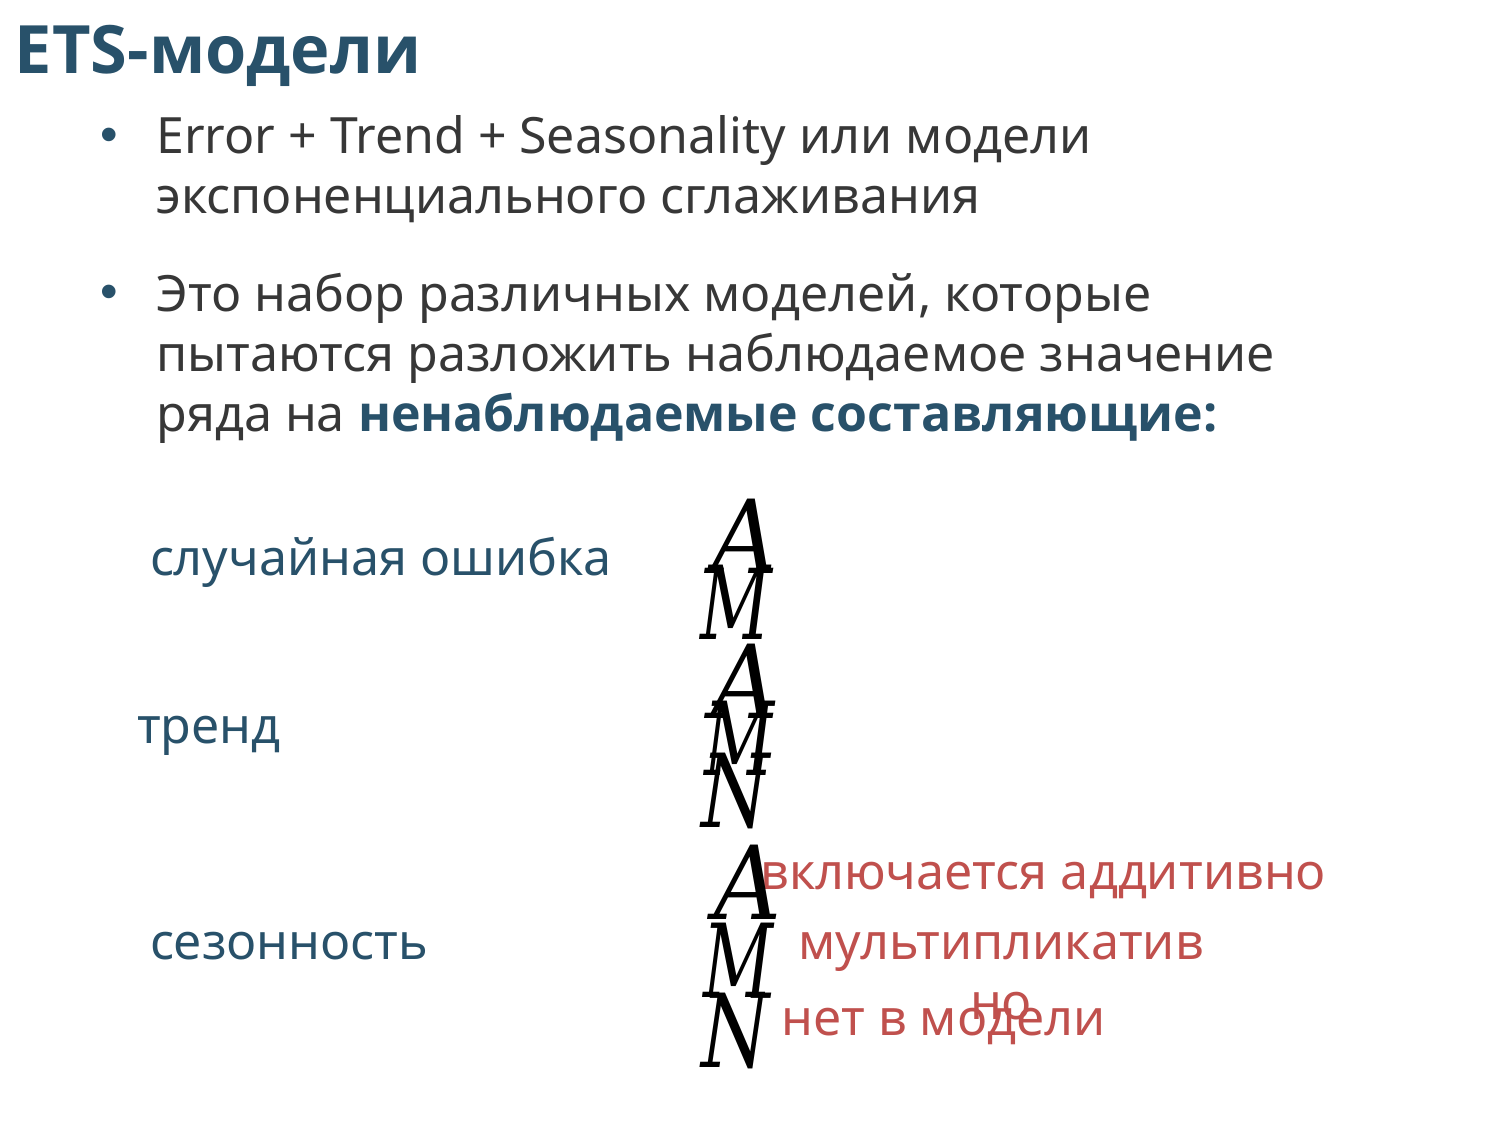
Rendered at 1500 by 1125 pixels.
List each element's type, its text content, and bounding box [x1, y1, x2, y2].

text_box ETS-модели [0, 0, 1500, 96]
text_box нет в модели [766, 978, 1134, 1053]
text_box мультипликативно [780, 902, 1222, 1038]
text_box включается аддитивно [739, 832, 1347, 907]
